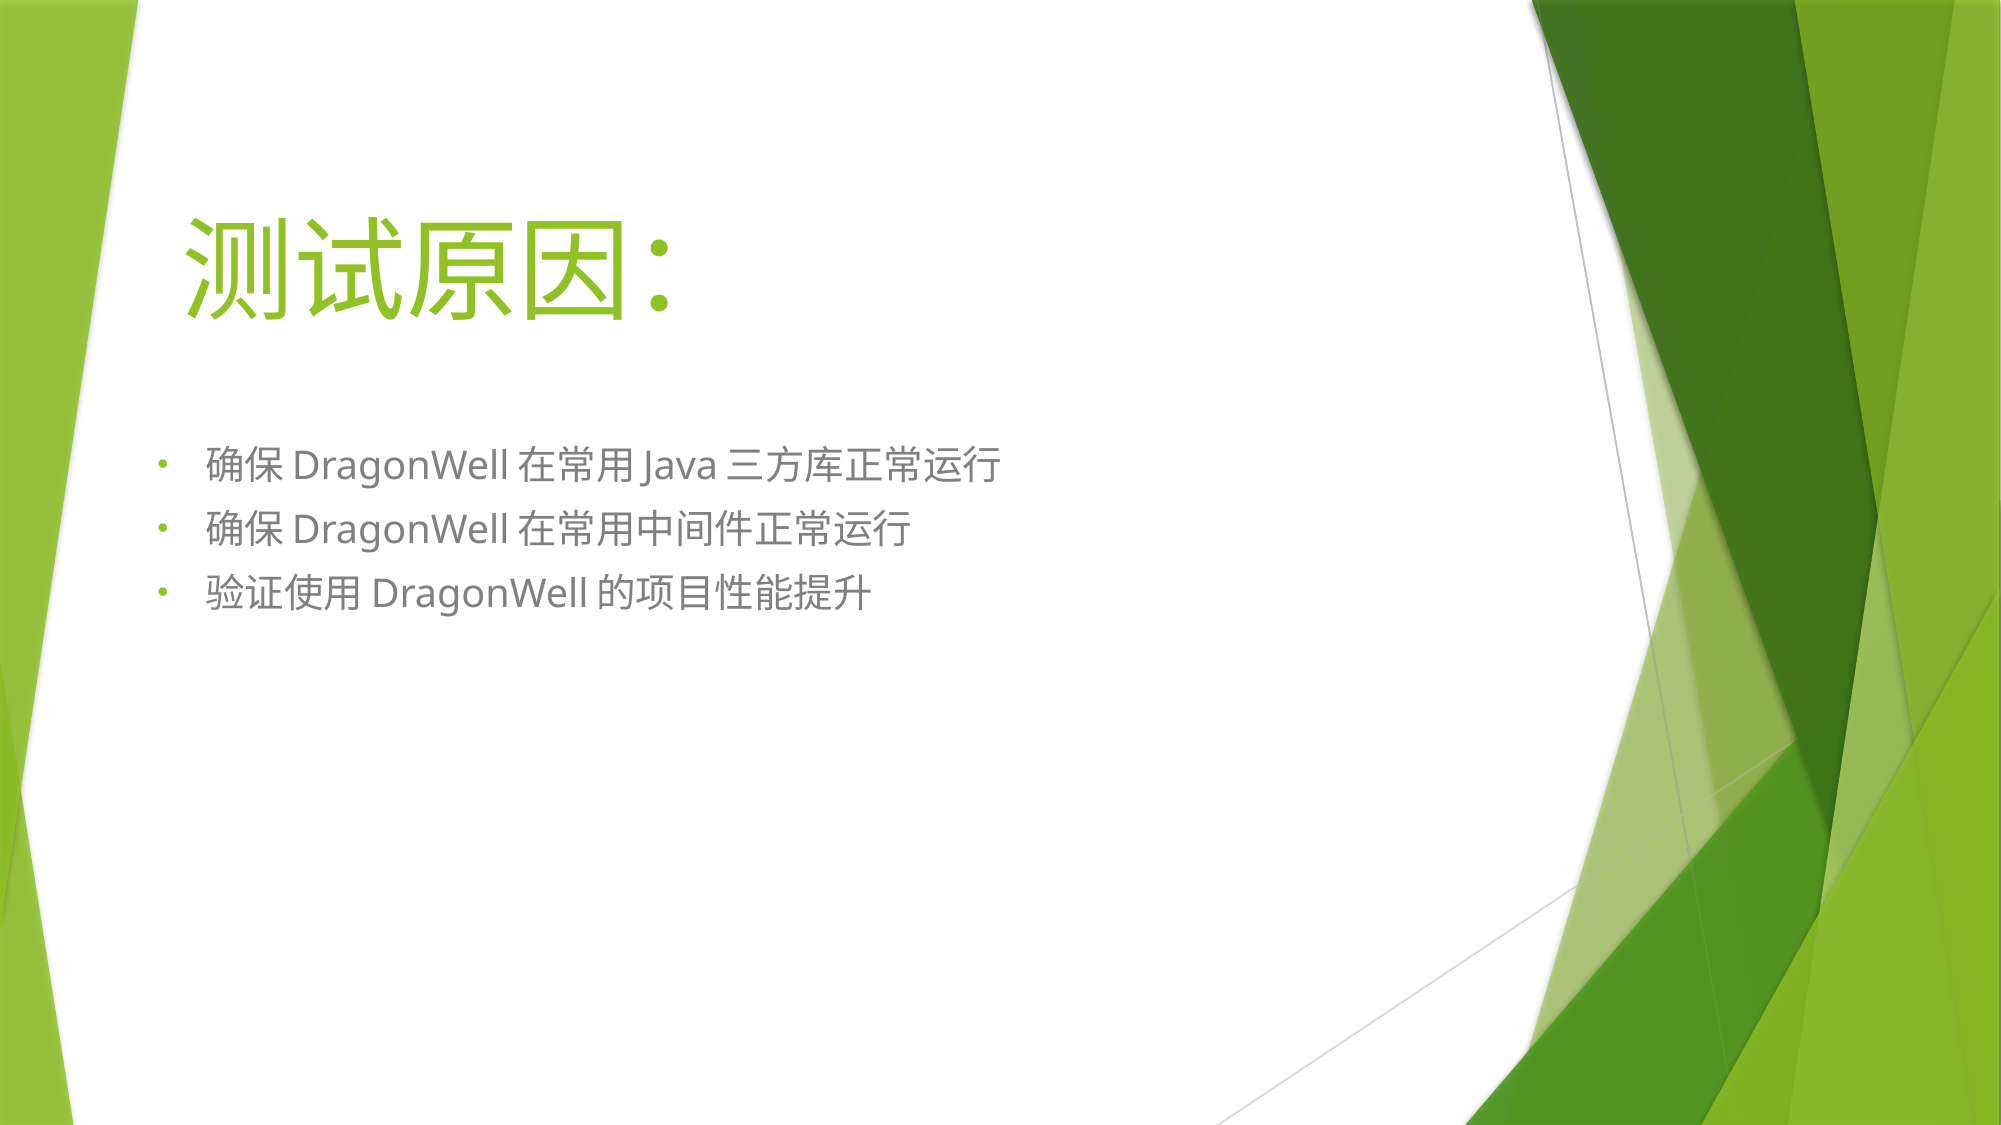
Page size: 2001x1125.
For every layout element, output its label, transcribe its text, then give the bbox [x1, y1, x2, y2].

subtitle 确保DragonWell在常用Java三方库正常运行 确保DragonWell在常用中间件正常运行 验证使用DragonWell的项目性能提升 [142, 432, 1212, 625]
title 测试原因： [0, 71, 759, 342]
